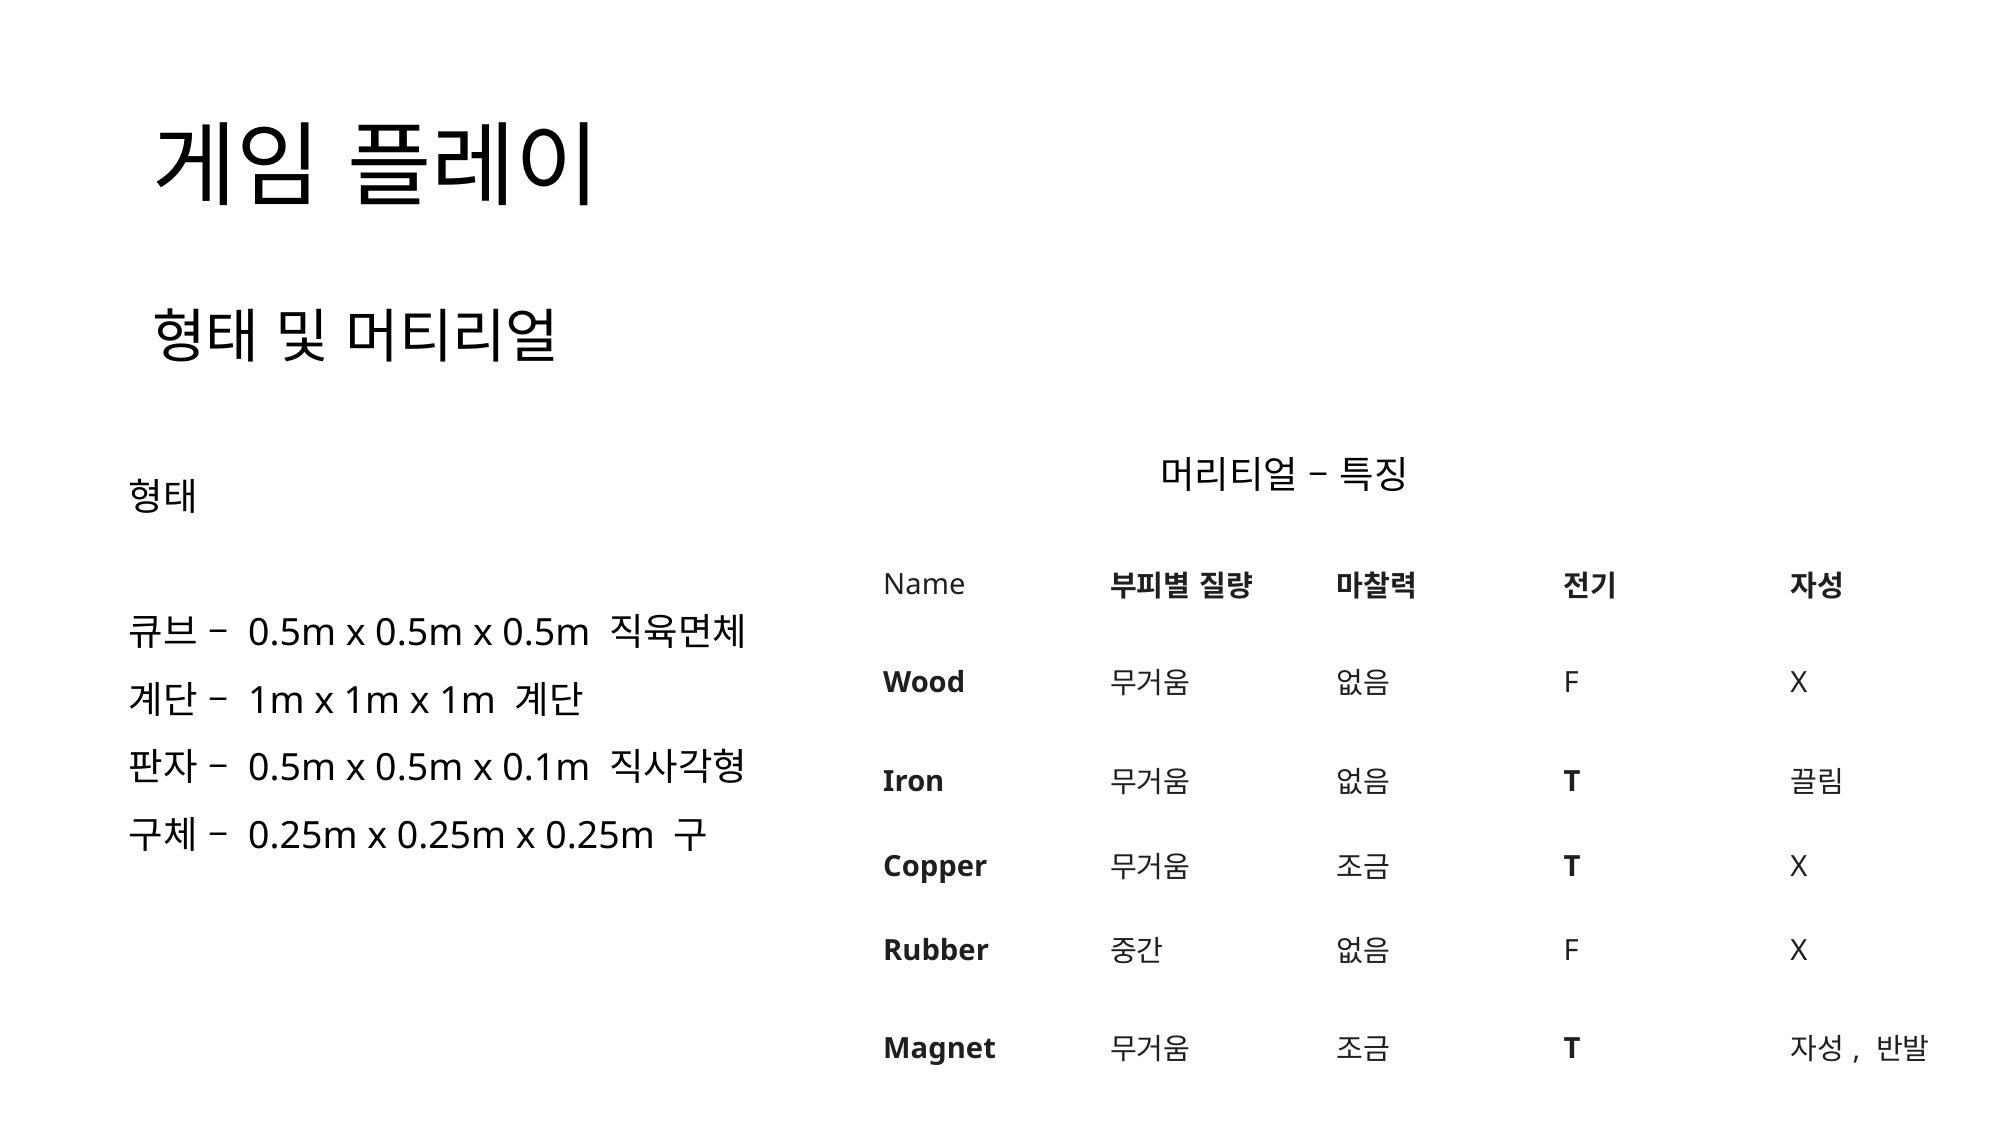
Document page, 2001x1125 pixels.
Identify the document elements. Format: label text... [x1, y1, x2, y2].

table_cell X [1772, 901, 1998, 997]
title 게임 플레이 [137, 59, 1863, 278]
table_cell 없음 [1319, 731, 1544, 829]
table_header Name [865, 535, 1091, 632]
table_header 전기 [1545, 535, 1771, 632]
table_cell Iron [865, 731, 1091, 829]
table_cell Rubber [865, 901, 1091, 997]
list 형태 및 머티리얼 [137, 299, 1863, 1014]
table_cell X [1772, 831, 1998, 900]
table_header 마찰력 [1319, 535, 1544, 632]
table_header 자성 [1772, 535, 1998, 632]
table_cell T [1545, 731, 1771, 829]
table_cell 없음 [1319, 901, 1544, 997]
table_cell 중간 [1092, 901, 1317, 997]
table_cell F [1545, 901, 1771, 997]
text_box 형태 큐브 – 0.5m x 0.5m x 0.5m 직육면체 계단 – 1m x 1m x 1m 계단 판자 – 0.5m x 0.5m x 0.1m 직사각형 구체 – 0.25m x 0.25m x 0.25m 구 [114, 443, 855, 864]
table_cell 무거움 [1092, 831, 1317, 900]
table_cell 조금 [1319, 999, 1544, 1095]
table_cell 없음 [1319, 633, 1544, 729]
table_cell T [1545, 831, 1771, 900]
text_box 머리티얼 – 특징 [1145, 443, 1718, 504]
table_cell Copper [865, 831, 1091, 900]
table_cell Magnet [865, 999, 1091, 1095]
table_cell 무거움 [1092, 731, 1317, 829]
table_cell 조금 [1319, 831, 1544, 900]
table_cell Wood [865, 633, 1091, 729]
table_cell T [1545, 999, 1771, 1095]
table_cell 끌림 [1772, 731, 1998, 829]
table_cell F [1545, 633, 1771, 729]
table_cell 무거움 [1092, 633, 1317, 729]
table_cell 무거움 [1092, 999, 1317, 1095]
table_cell 자성, 반발 [1772, 999, 1998, 1095]
table_cell X [1772, 633, 1998, 729]
table_header 부피별 질량 [1092, 535, 1317, 632]
